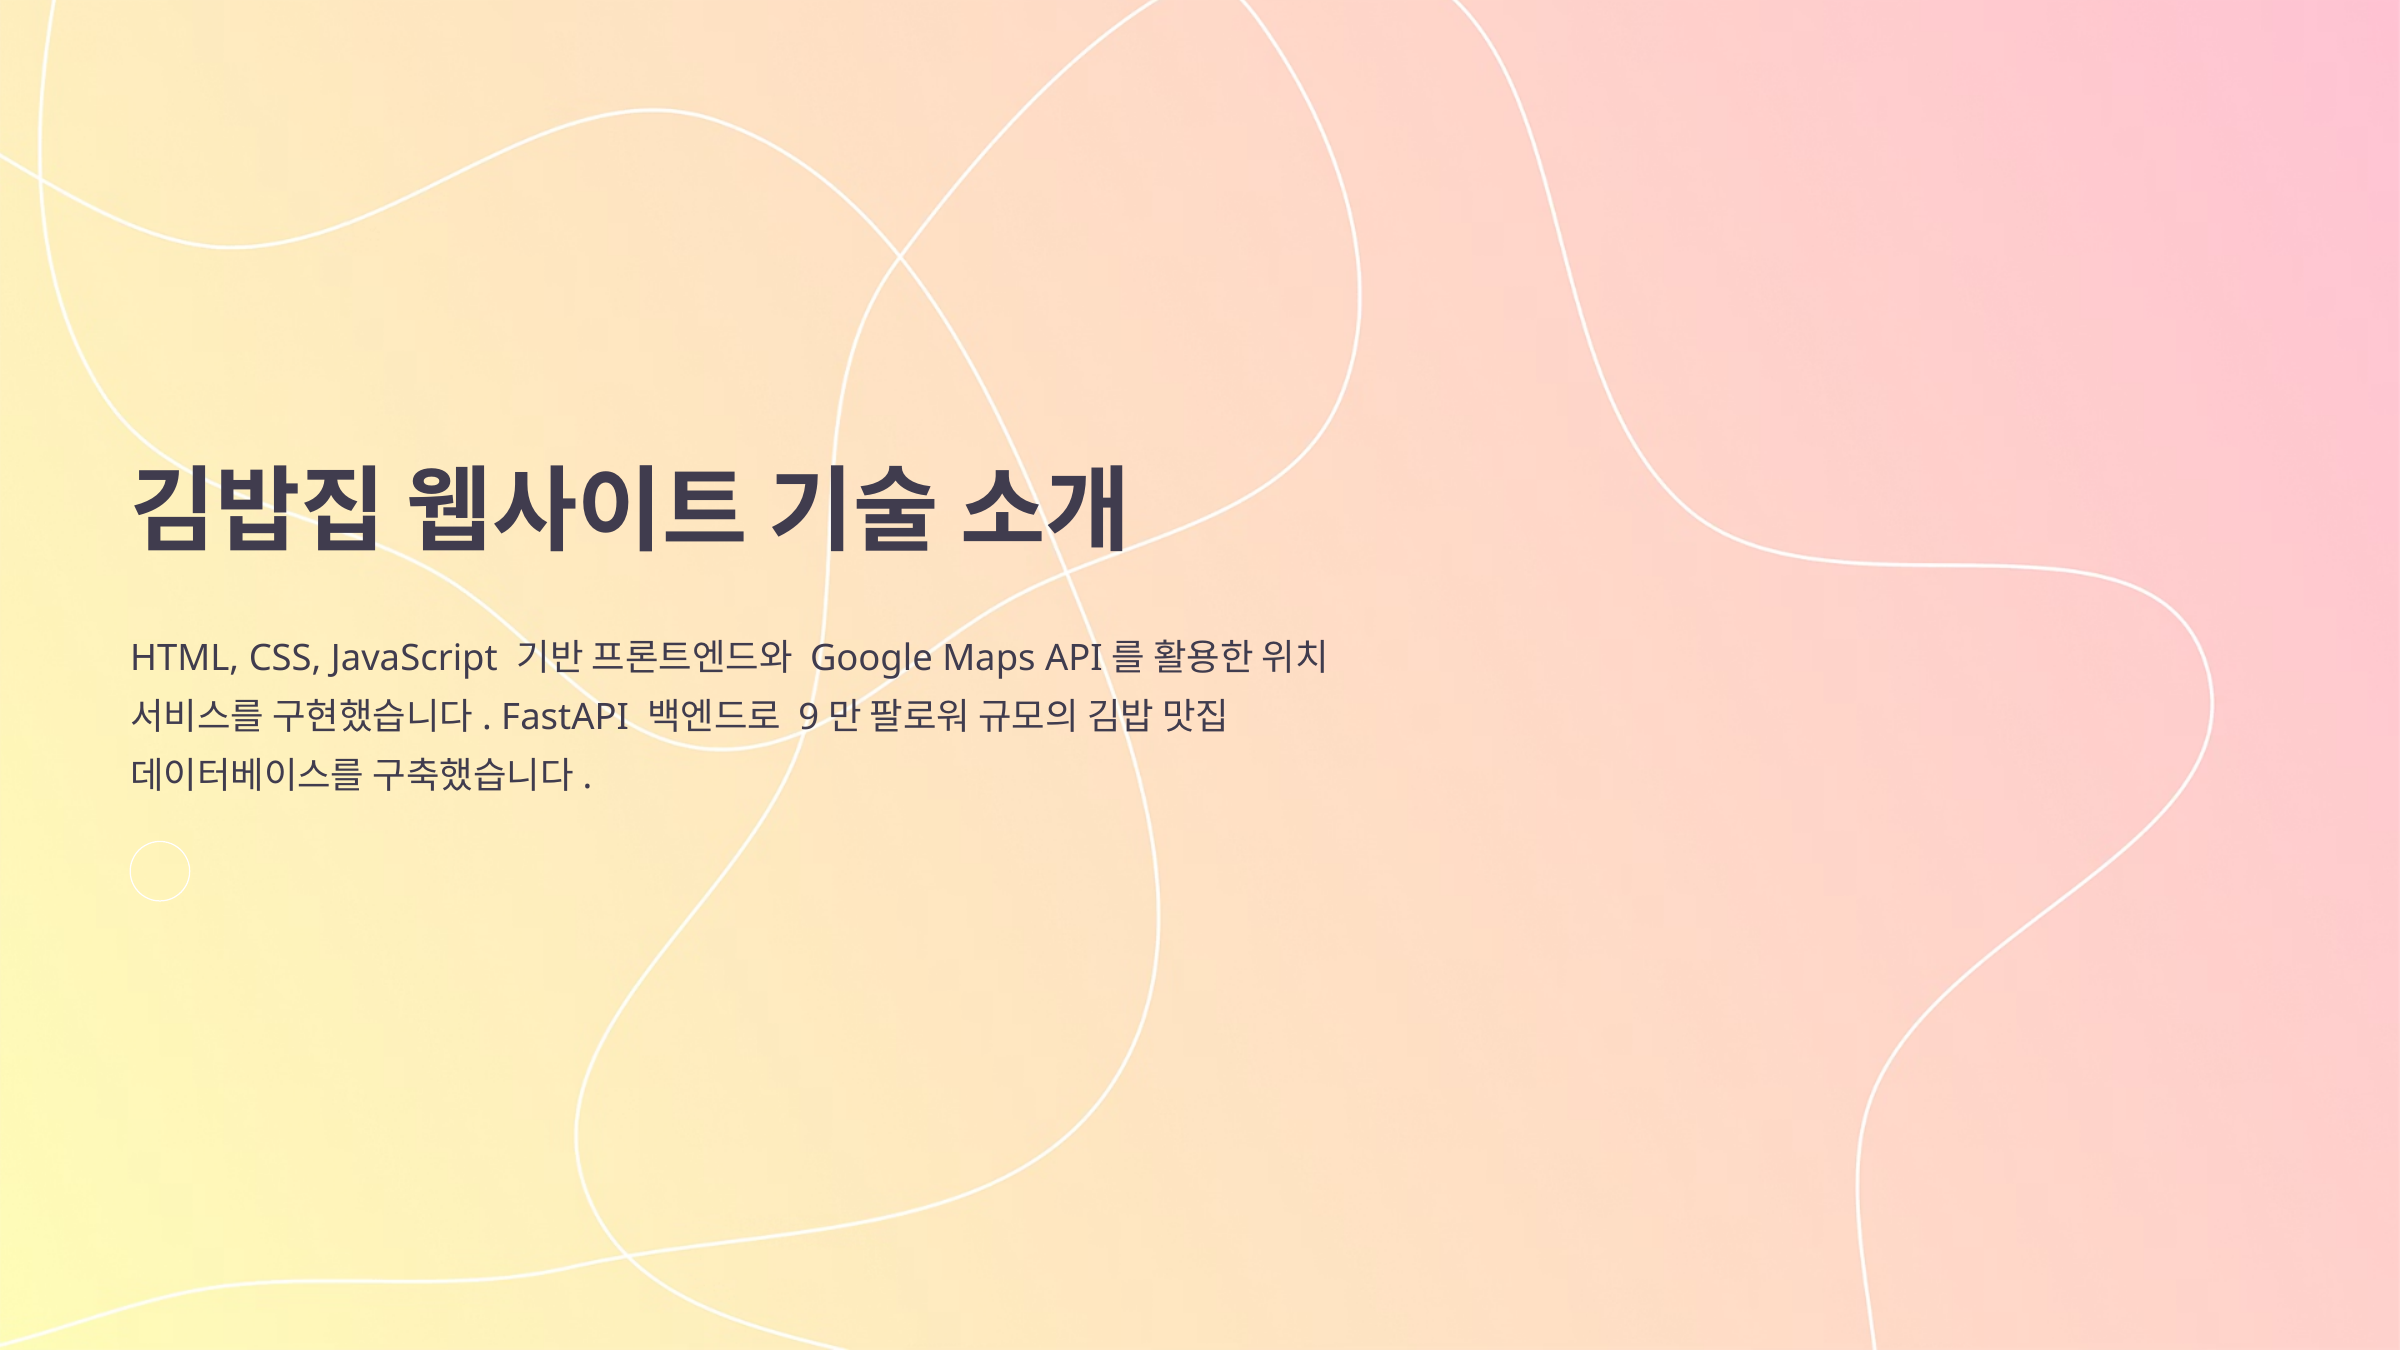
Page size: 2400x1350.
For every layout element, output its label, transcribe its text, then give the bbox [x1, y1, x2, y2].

text_box 김밥집 웹사이트 기술 소개 [130, 446, 1138, 563]
picture [0, 0, 2400, 1350]
text_box [130, 841, 190, 901]
text_box HTML, CSS, JavaScript 기반 프론트엔드와 Google Maps API를 활용한 위치 서비스를 구현했습니다. FastAPI 백엔드로 9만 팔로워 규모의 김밥 맛집 데이터베이스를 구축했습니다. [130, 618, 1370, 797]
